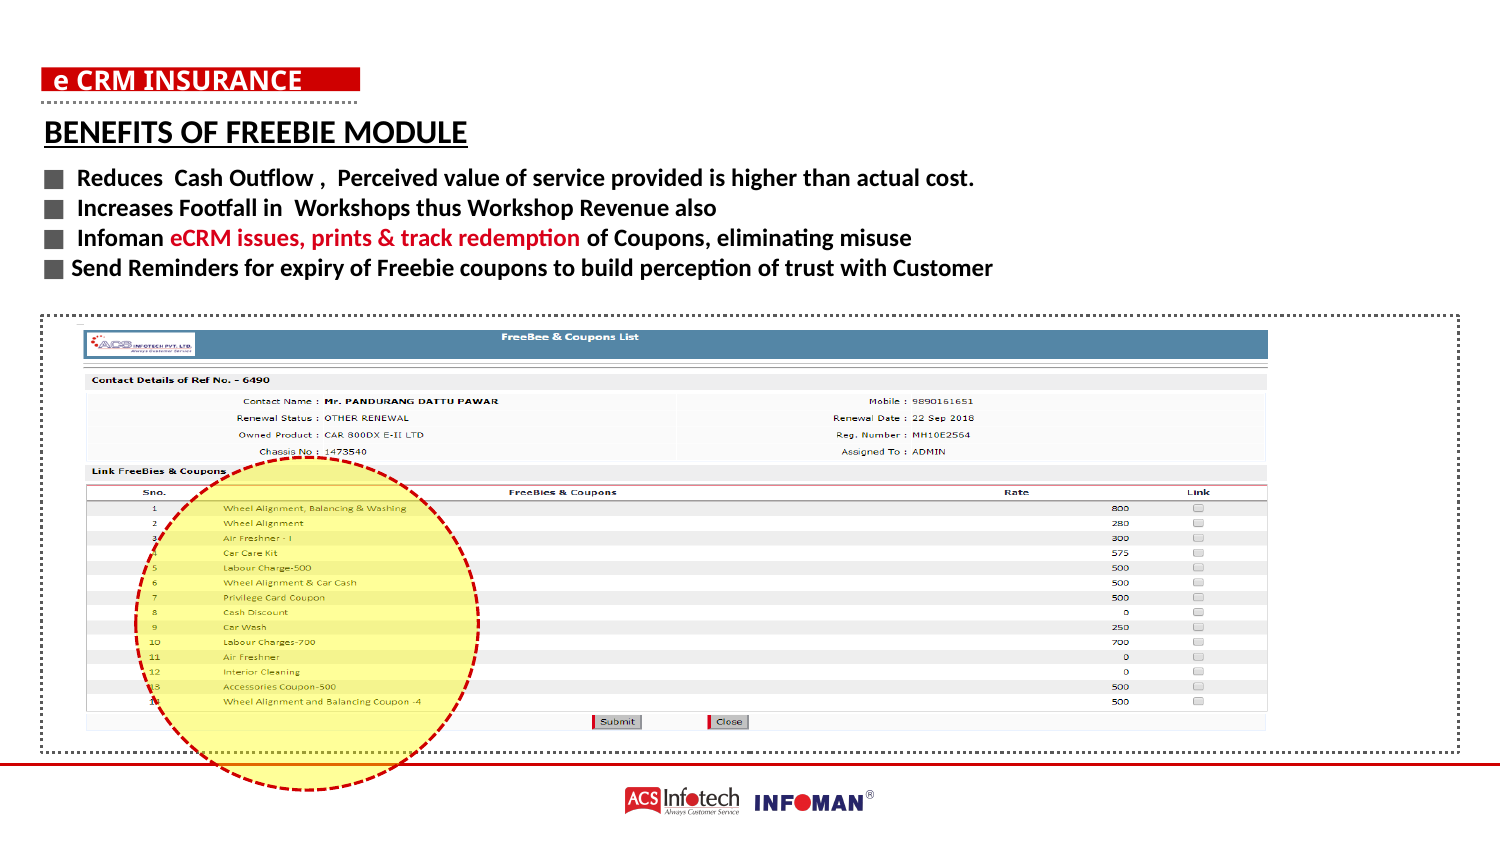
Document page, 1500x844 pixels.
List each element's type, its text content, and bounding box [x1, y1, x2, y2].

text_box [1276, 313, 1461, 755]
text_box e CRM INSURANCE [38, 55, 318, 103]
text_box BENEFITS OF FREEBIE MODULE [29, 102, 1424, 158]
text_box [226, 773, 388, 793]
text_box ■ Reduces Cash Outflow , Perceived value of service provided is higher than actual cost. ■ Increases Footfall in Workshops thus Workshop Revenue also ■ Infoman eCRM issues, prints & track redemption of Coupons, eliminating misuse ■ Send Reminders for expiry of Freebie coupons to build perception of trust with Customer [27, 154, 1233, 290]
text_box [318, 65, 362, 93]
text_box [39, 313, 74, 755]
picture [625, 787, 739, 816]
picture [76, 315, 1276, 753]
picture [755, 789, 875, 811]
